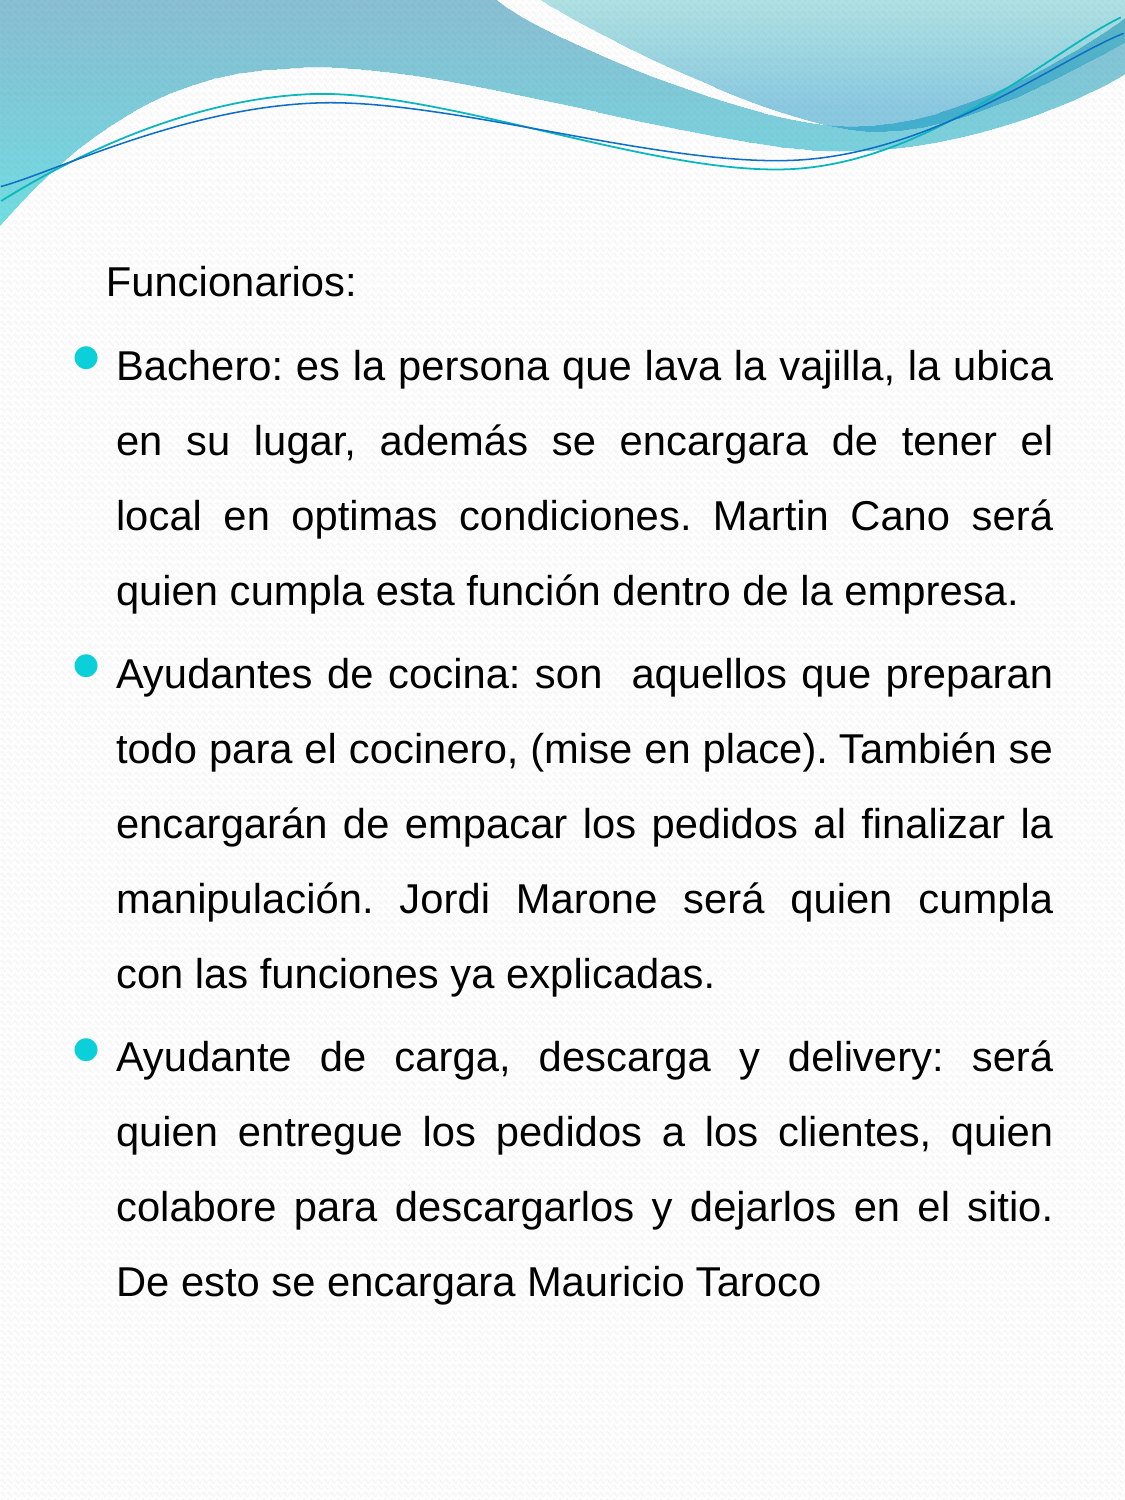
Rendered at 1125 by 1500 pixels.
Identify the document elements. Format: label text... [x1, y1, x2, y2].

list Funcionarios: Bachero: es la persona que lava la vajilla, la ubica en su lugar, además se encargara de tener el local en optimas condiciones. Martin Cano será quien cumpla esta función dentro de la empresa. Ayudantes de cocina: son aquellos que preparan todo para el cocinero, (mise en place). También se encargarán de empacar los pedidos al finalizar la manipulación. Jordi Marone será quien cumpla con las funciones ya explicadas. Ayudante de carga, descarga y delivery: será quien entregue los pedidos a los clientes, quien colabore para descargarlos y dejarlos en el sitio. De esto se encargara Mauricio Taroco [56, 163, 1069, 1384]
